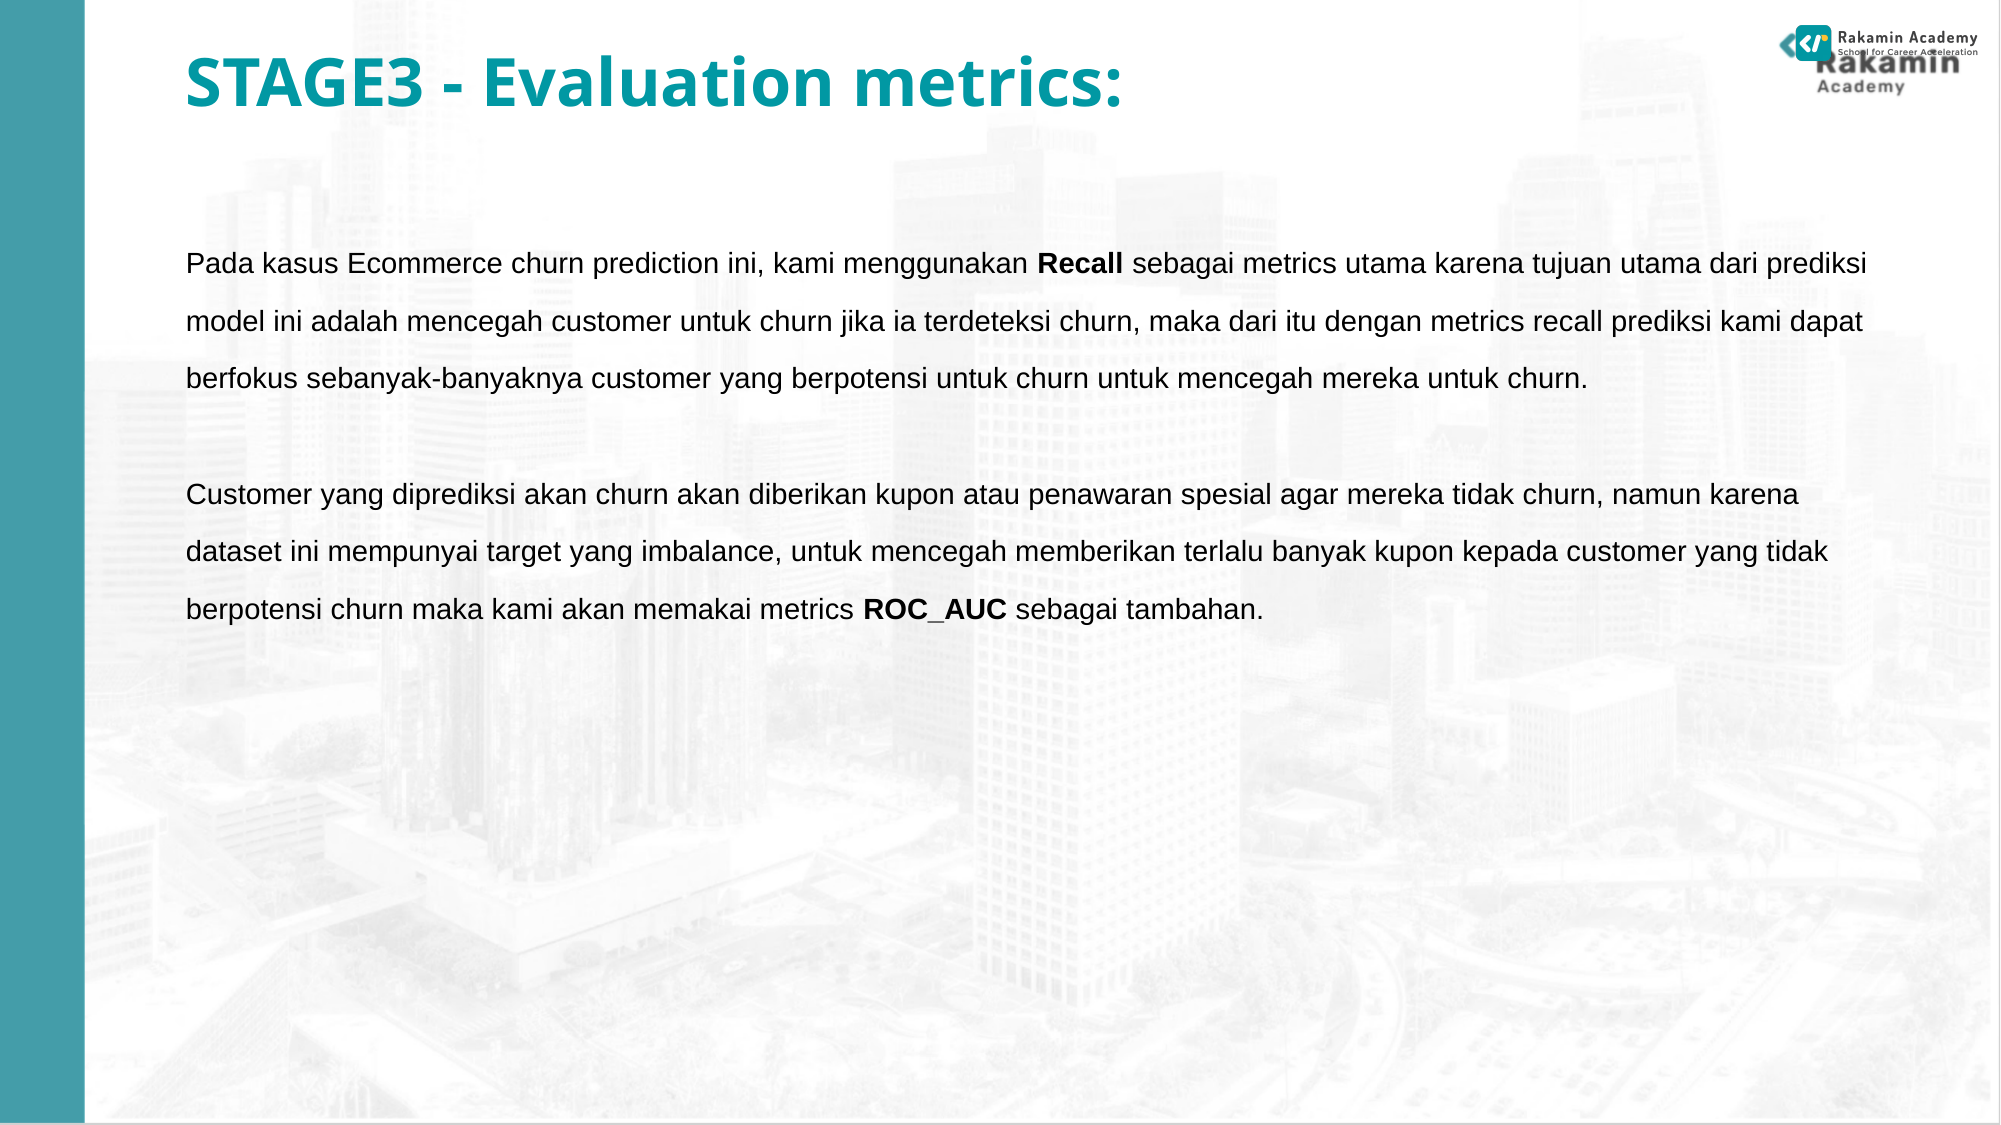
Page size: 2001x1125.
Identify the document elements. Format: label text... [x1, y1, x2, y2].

text_box STAGE3 - Evaluation metrics: [170, 29, 1377, 127]
text_box Pada kasus Ecommerce churn prediction ini, kami menggunakan Recall sebagai metrics utama karena tujuan utama dari prediksi model ini adalah mencegah customer untuk churn jika ia terdeteksi churn, maka dari itu dengan metrics recall prediksi kami dapat berfokus sebanyak-banyaknya customer yang berpotensi untuk churn untuk mencegah mereka untuk churn. Customer yang diprediksi akan churn akan diberikan kupon atau penawaran spesial agar mereka tidak churn, namun karena dataset ini mempunyai target yang imbalance, untuk mencegah memberikan terlalu banyak kupon kepada customer yang tidak berpotensi churn maka kami akan memakai metrics ROC_AUC sebagai tambahan. [170, 214, 1899, 691]
picture [0, 0, 2001, 1125]
